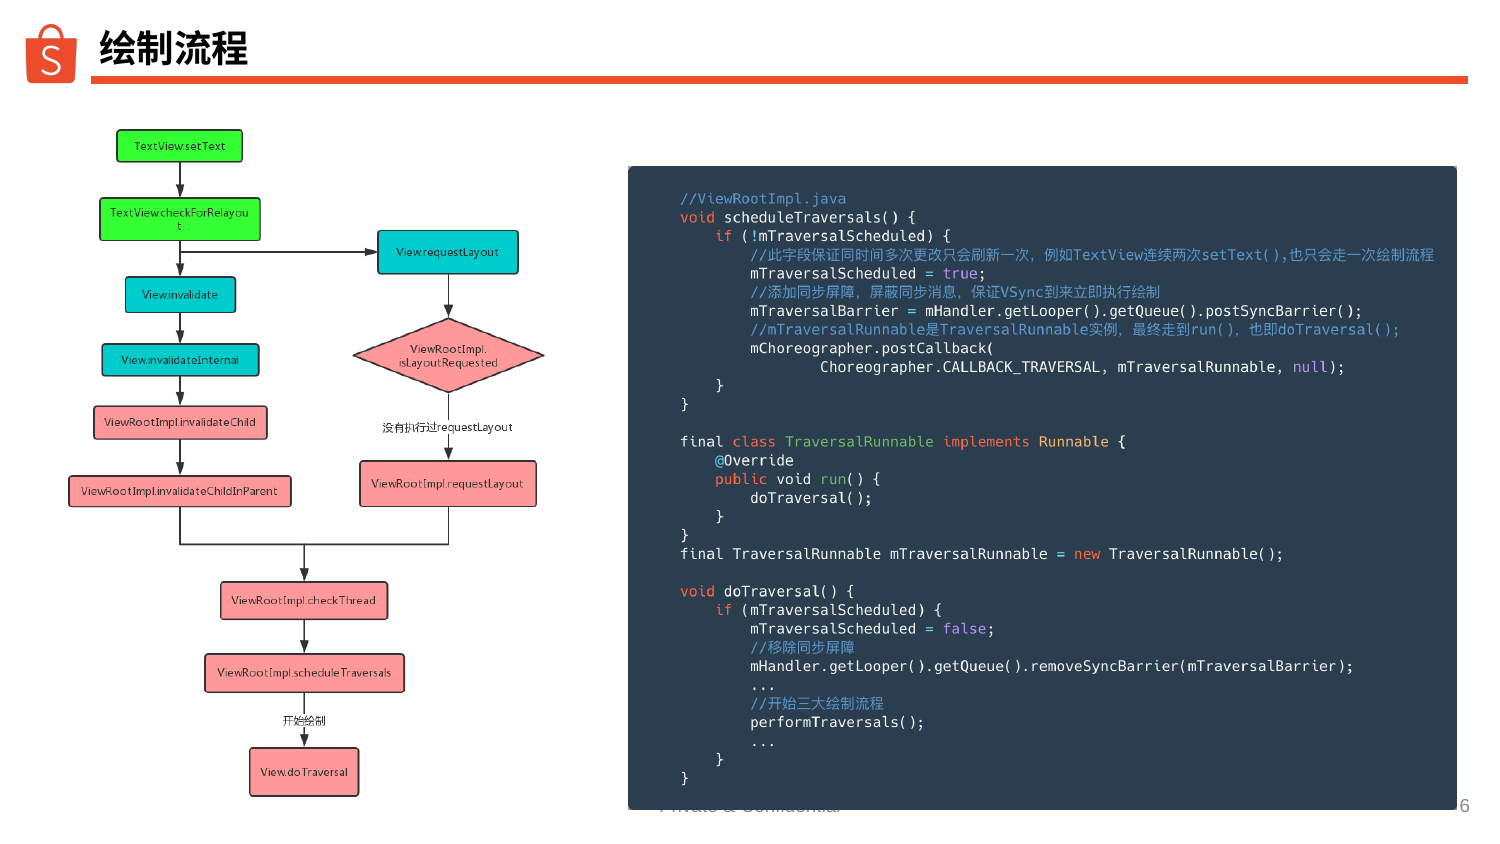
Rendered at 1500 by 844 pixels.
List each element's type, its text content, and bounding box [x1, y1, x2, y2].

title 绘制流程 [90, 7, 1413, 80]
picture [29, 90, 570, 822]
picture [627, 165, 1457, 810]
picture [25, 24, 81, 86]
slide_number ‹#› [1430, 787, 1476, 822]
